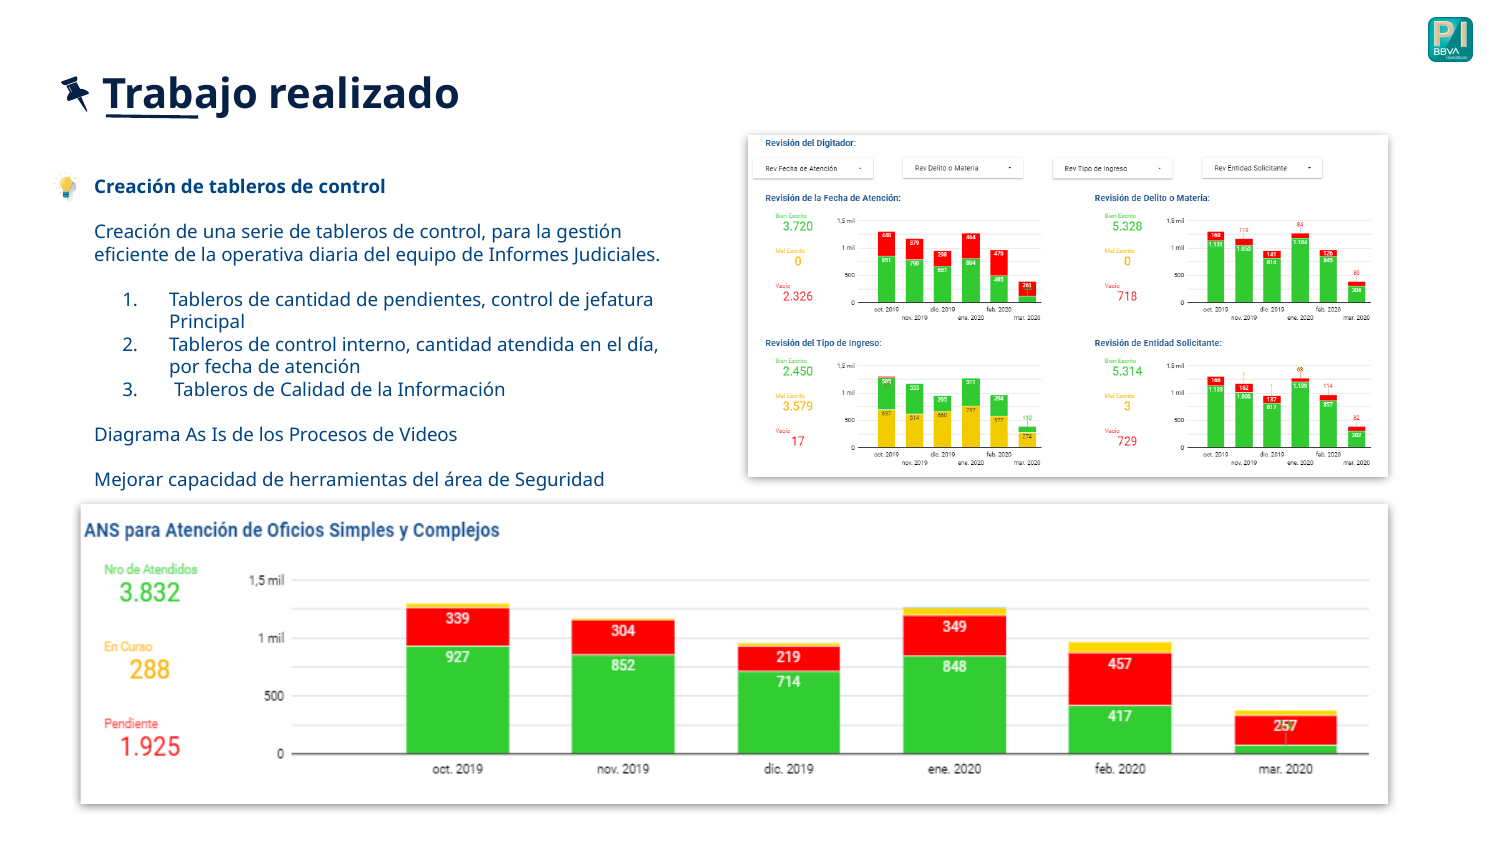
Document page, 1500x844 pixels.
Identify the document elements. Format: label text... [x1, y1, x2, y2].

text_box Creación de tableros de control Creación de una serie de tableros de control, para la gestión eficiente de la operativa diaria del equipo de Informes Judiciales. Tableros de cantidad de pendientes, control de jefatura Principal Tableros de control interno, cantidad atendida en el día, por fecha de atención Tableros de Calidad de la Información Diagrama As Is de los Procesos de Videos Mejorar capacidad de herramientas del área de Seguridad [79, 159, 694, 212]
picture [45, 164, 88, 207]
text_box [1121, 0, 1500, 62]
picture [80, 504, 1389, 804]
picture [748, 135, 1389, 477]
title Trabajo realizado [102, 66, 1232, 123]
